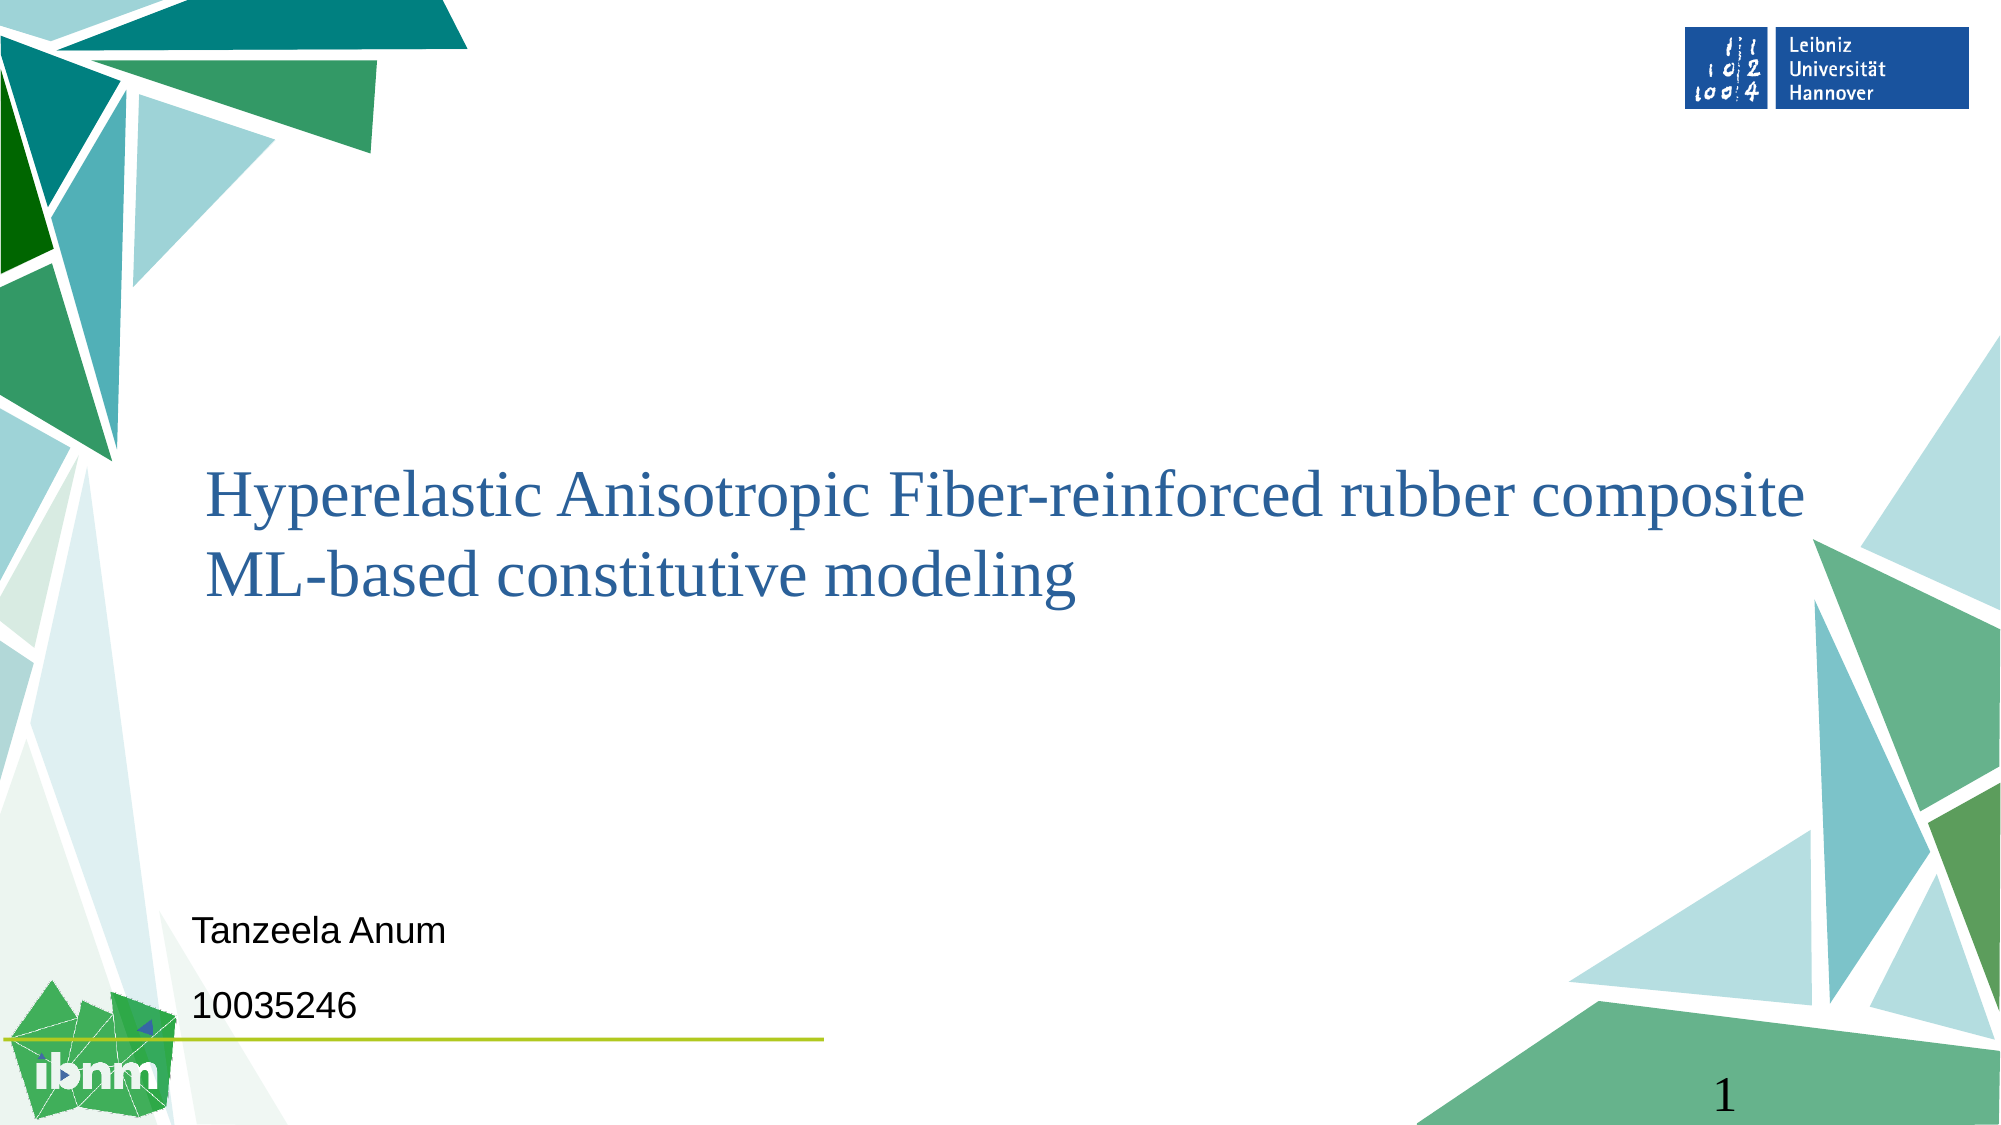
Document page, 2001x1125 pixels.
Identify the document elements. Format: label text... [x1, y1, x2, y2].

picture [109, 979, 177, 1037]
picture [1685, 27, 1969, 109]
picture [130, 1042, 177, 1120]
list Hyperelastic Anisotropic Fiber-reinforced rubber composite ML-based constitutive modeling [135, 449, 1935, 760]
list Tanzeela Anum 10035246 [191, 832, 1069, 1125]
